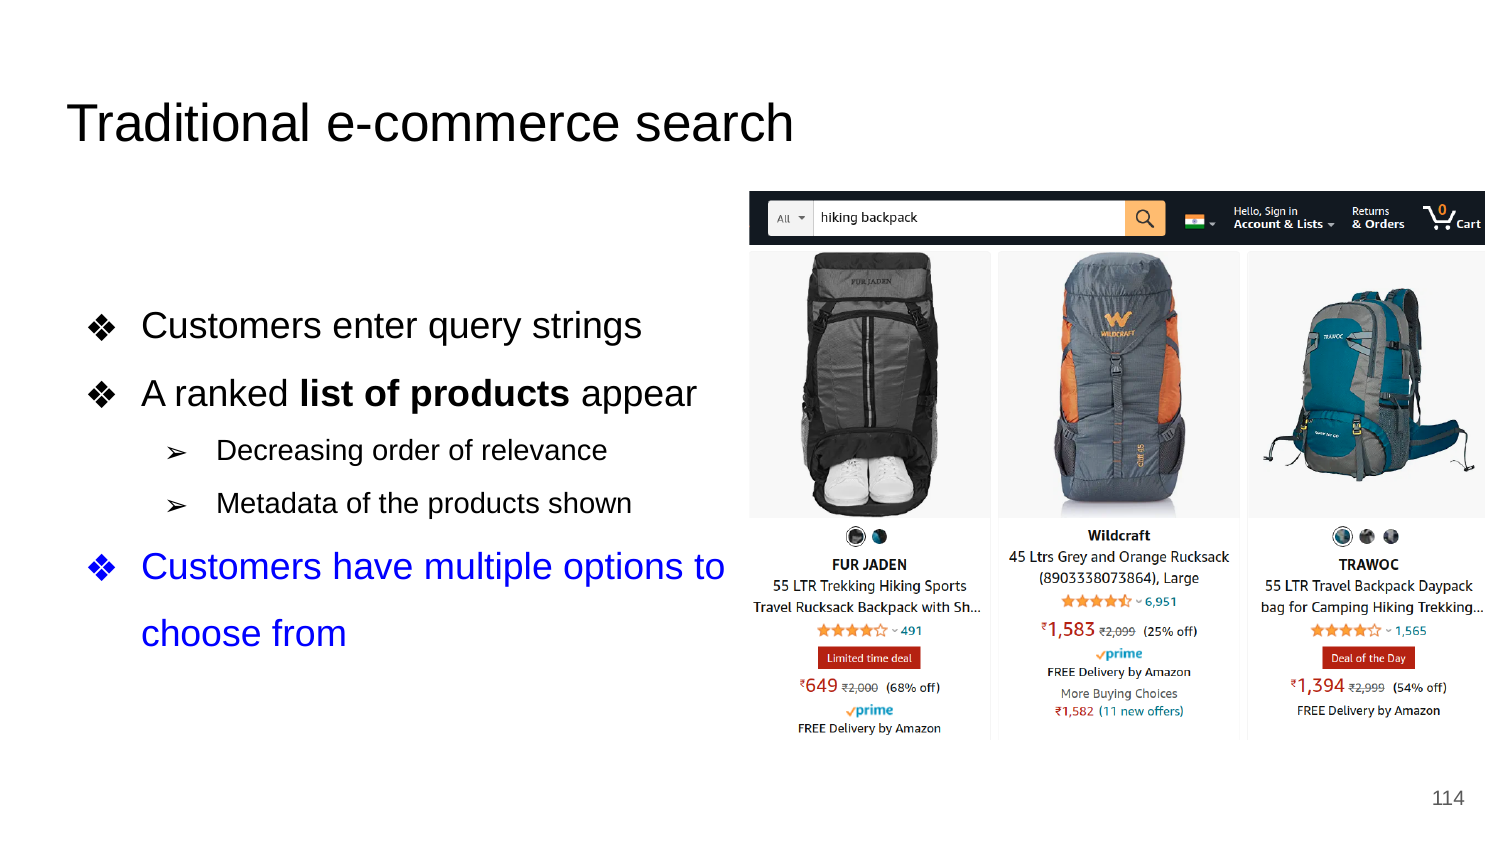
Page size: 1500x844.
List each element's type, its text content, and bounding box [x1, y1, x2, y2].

picture [749, 191, 1486, 741]
slide_number ‹#› [1389, 764, 1480, 830]
list Customers enter query strings A ranked list of products appear Decreasing order of relevance Metadata of the products shown Customers have multiple options to choose from [51, 264, 791, 825]
title Traditional e-commerce search [51, 72, 1449, 167]
